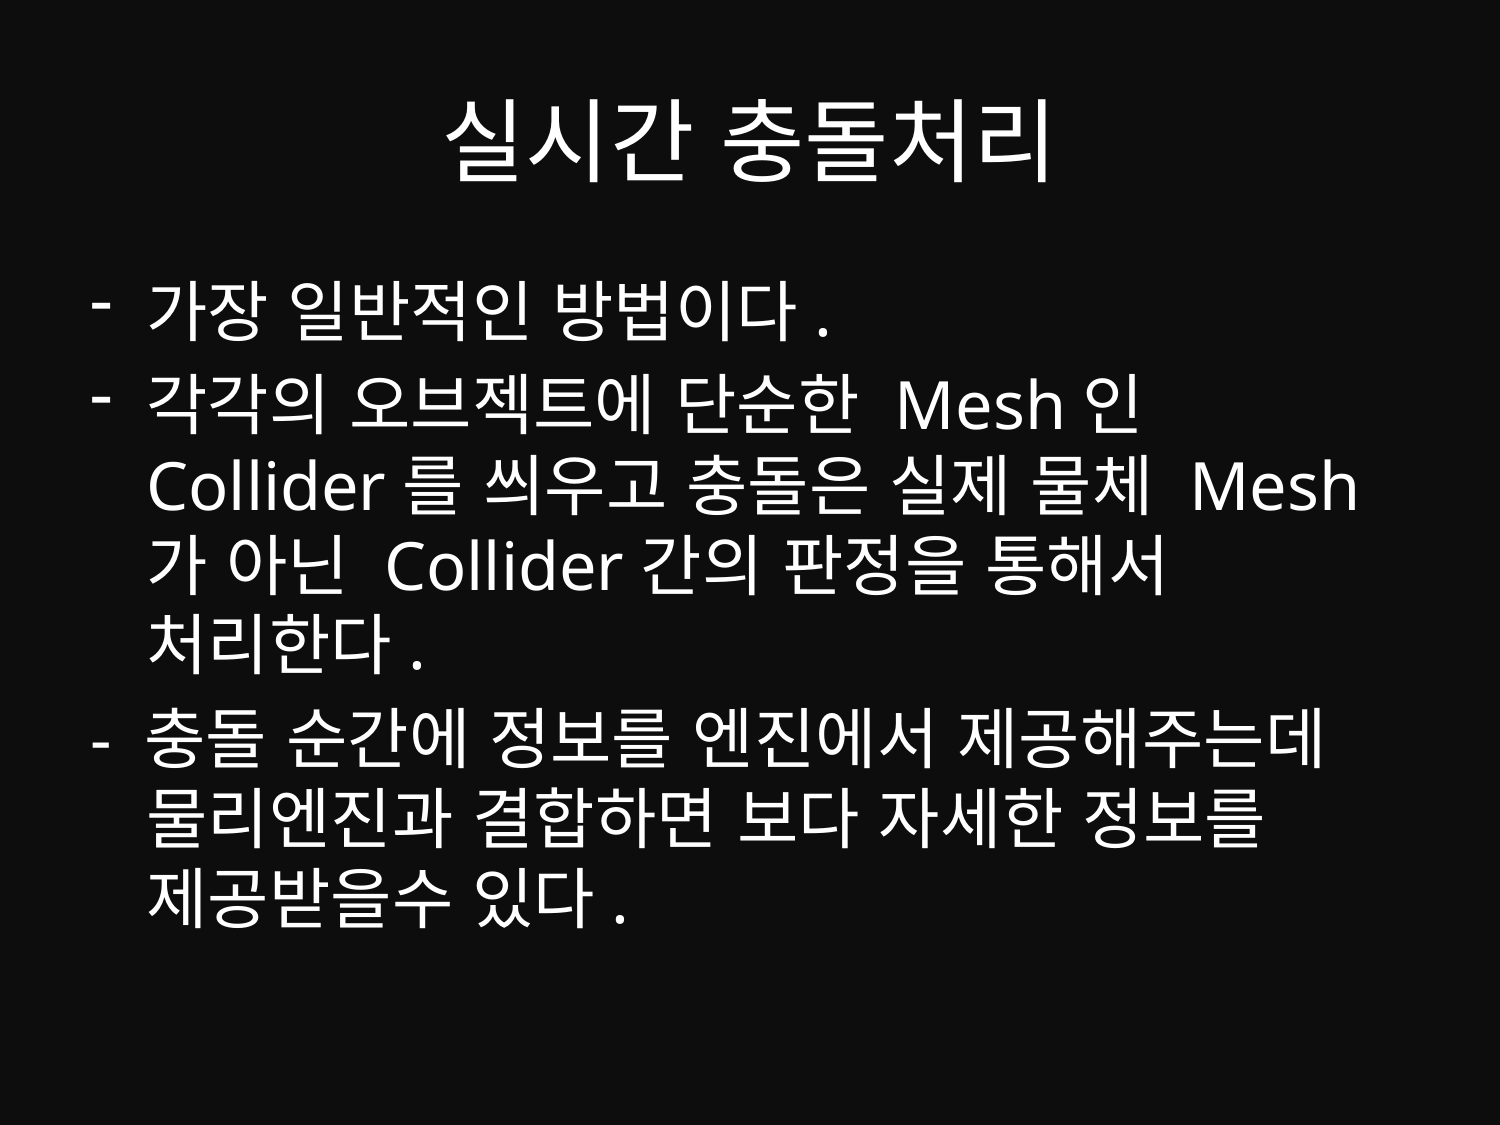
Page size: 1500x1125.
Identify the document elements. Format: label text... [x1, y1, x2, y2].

list 가장 일반적인 방법이다. 각각의 오브젝트에 단순한 Mesh인 Collider를 씌우고 충돌은 실제 물체 Mesh가 아닌 Collider간의 판정을 통해서 처리한다. - 충돌 순간에 정보를 엔진에서 제공해주는데 물리엔진과 결합하면 보다 자세한 정보를 제공받을수 있다. [75, 262, 1425, 1005]
title 실시간 충돌처리 [75, 45, 1425, 233]
